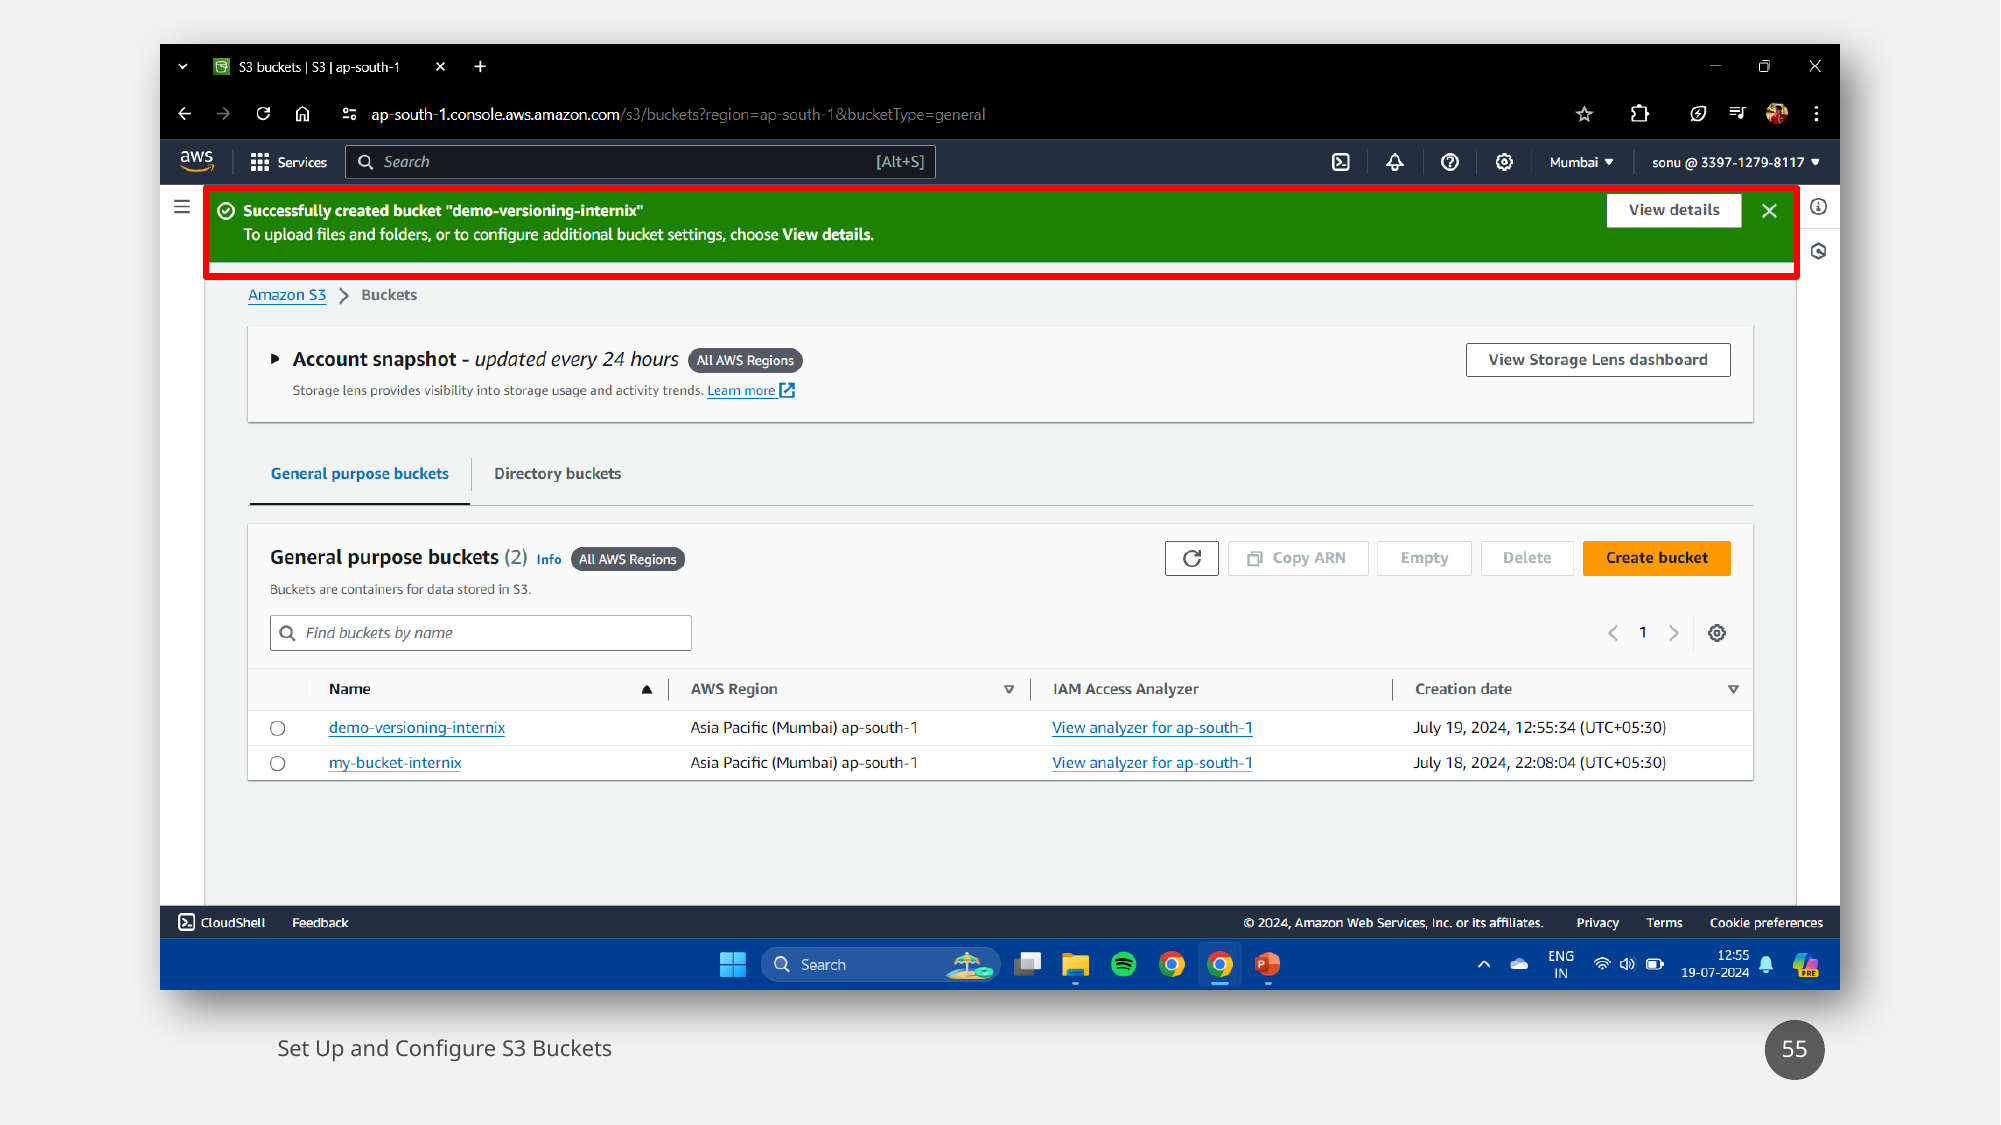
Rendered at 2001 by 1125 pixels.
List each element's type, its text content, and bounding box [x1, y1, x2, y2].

picture [160, 44, 1840, 990]
slide_number 55 [1764, 1039, 1825, 1080]
footer Set Up and Configure S3 Buckets [262, 1039, 1231, 1076]
